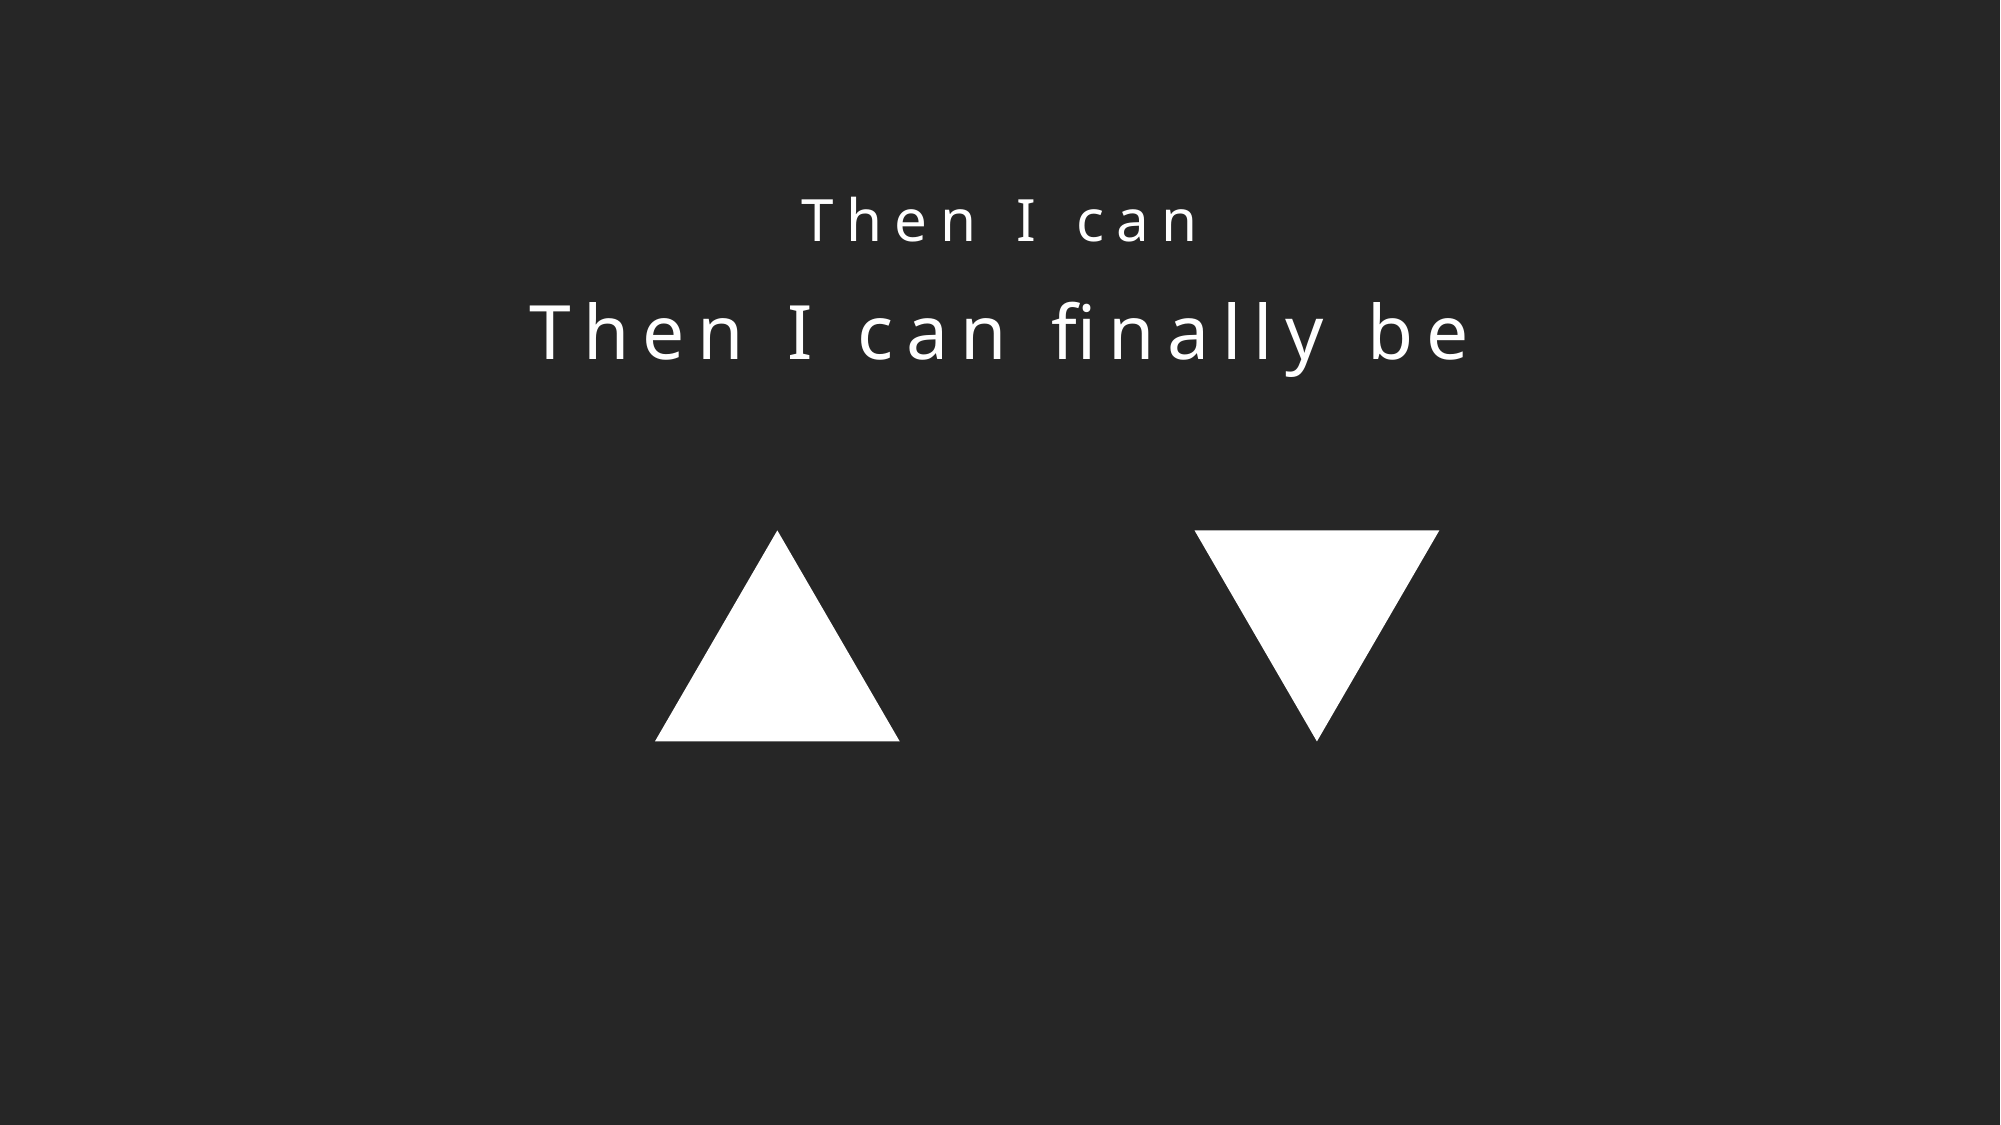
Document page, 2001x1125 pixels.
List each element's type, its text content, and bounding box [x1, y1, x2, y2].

text_box [653, 528, 902, 743]
text_box Then I can [698, 176, 1302, 261]
text_box Then I can finally be [476, 277, 1524, 383]
text_box [1192, 529, 1442, 744]
